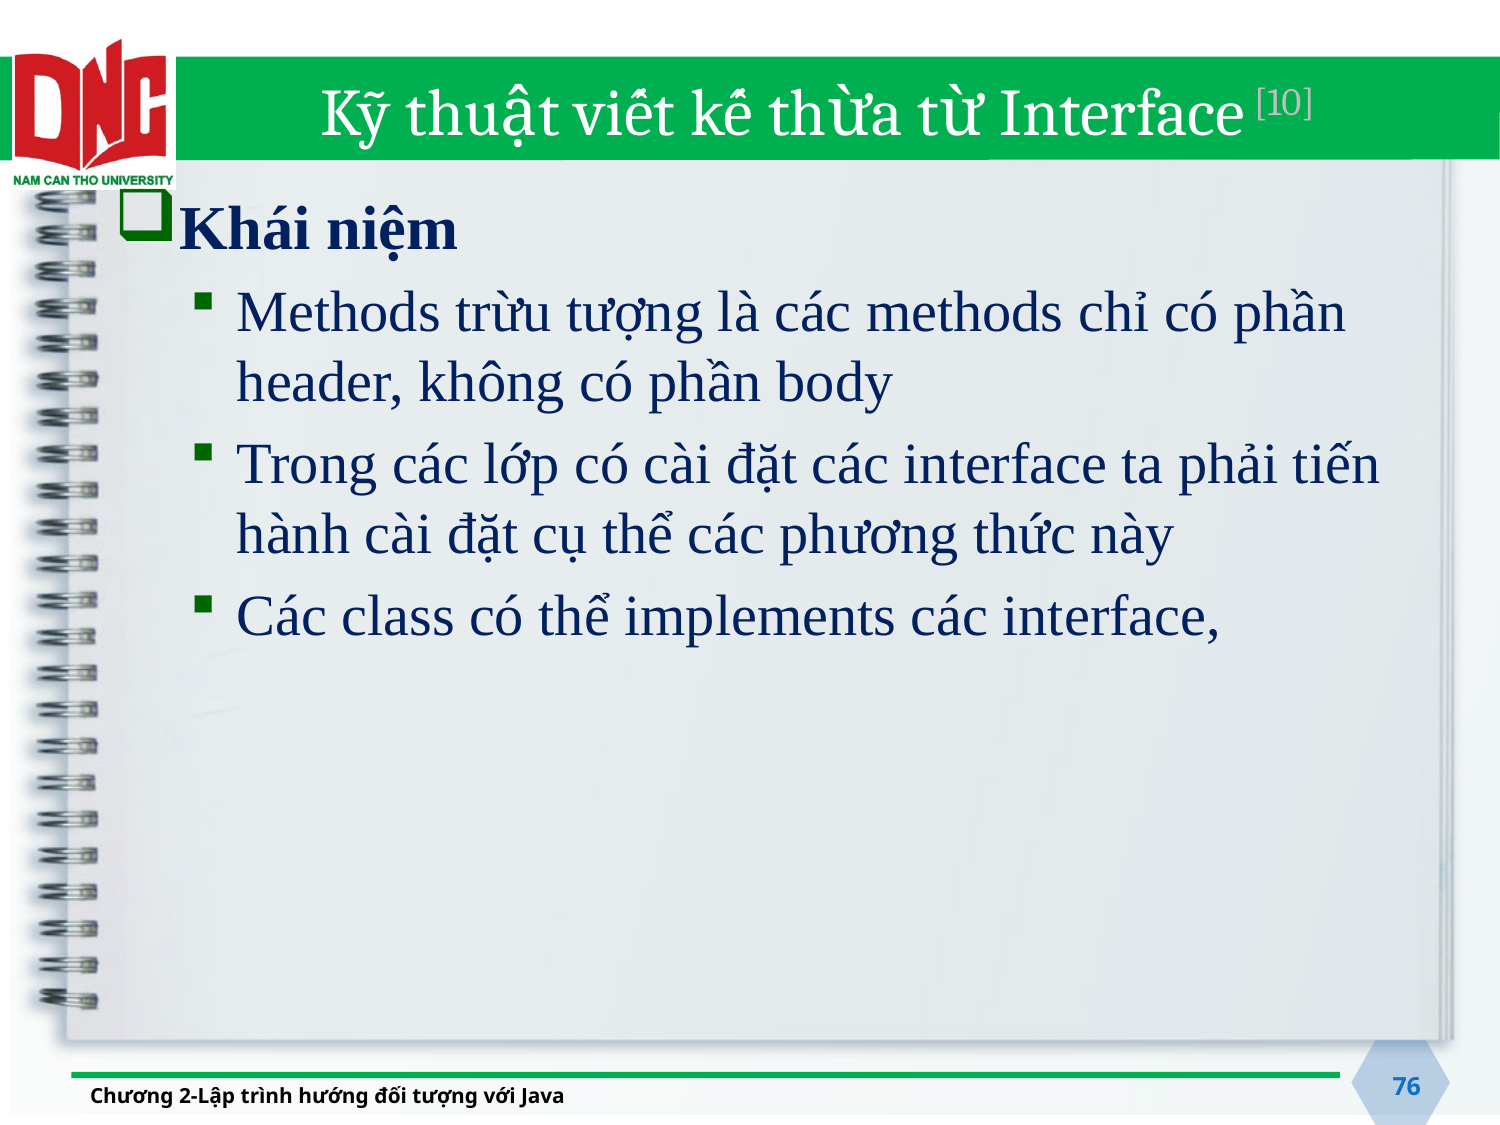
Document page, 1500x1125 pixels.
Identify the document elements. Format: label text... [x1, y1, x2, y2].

picture [9, 37, 1500, 1115]
title Kỹ thuật viết kế thừa từ Interface [10] [187, 62, 1449, 155]
slide_number 76 [1350, 1062, 1436, 1104]
list Khái niệm Methods trừu tượng là các methods chỉ có phần header, không có phần body Trong các lớp có cài đặt các interface ta phải tiến hành cài đặt cụ thể các phương thức này Các class có thể implements các interface, [99, 179, 1436, 1041]
slide_number Chương 2-Lập trình hướng đối tượng với Java [75, 1074, 713, 1116]
